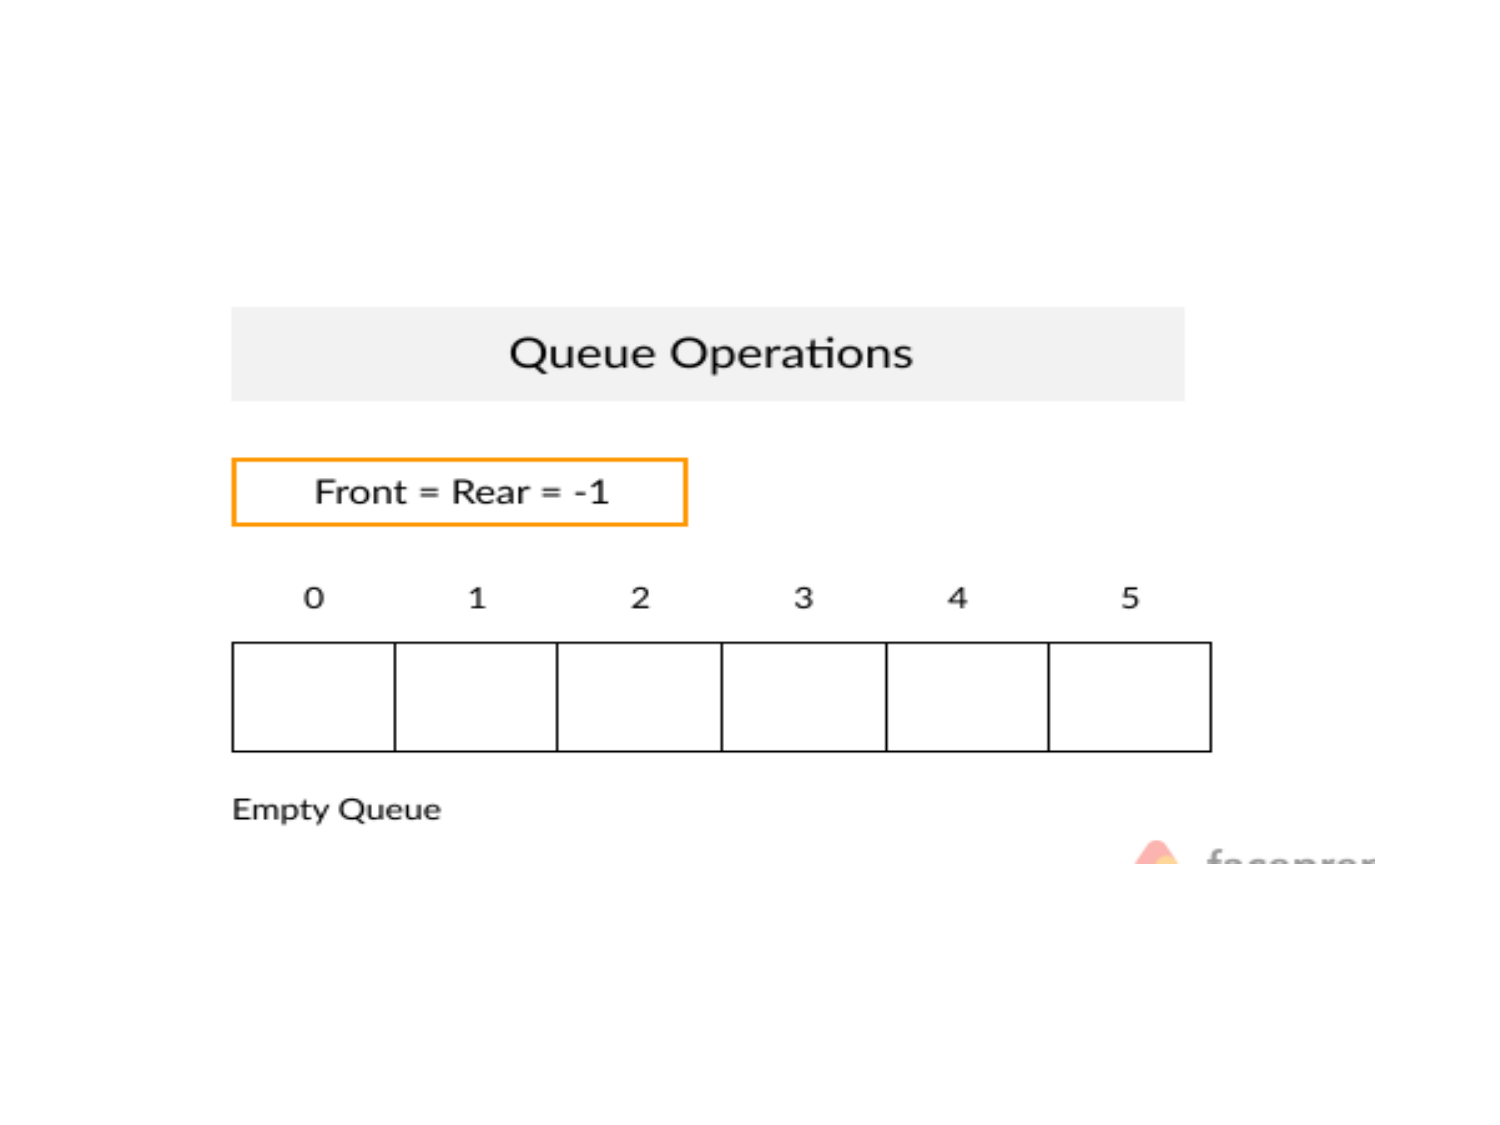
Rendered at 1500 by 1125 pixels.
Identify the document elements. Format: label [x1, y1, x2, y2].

list [124, 249, 1376, 864]
